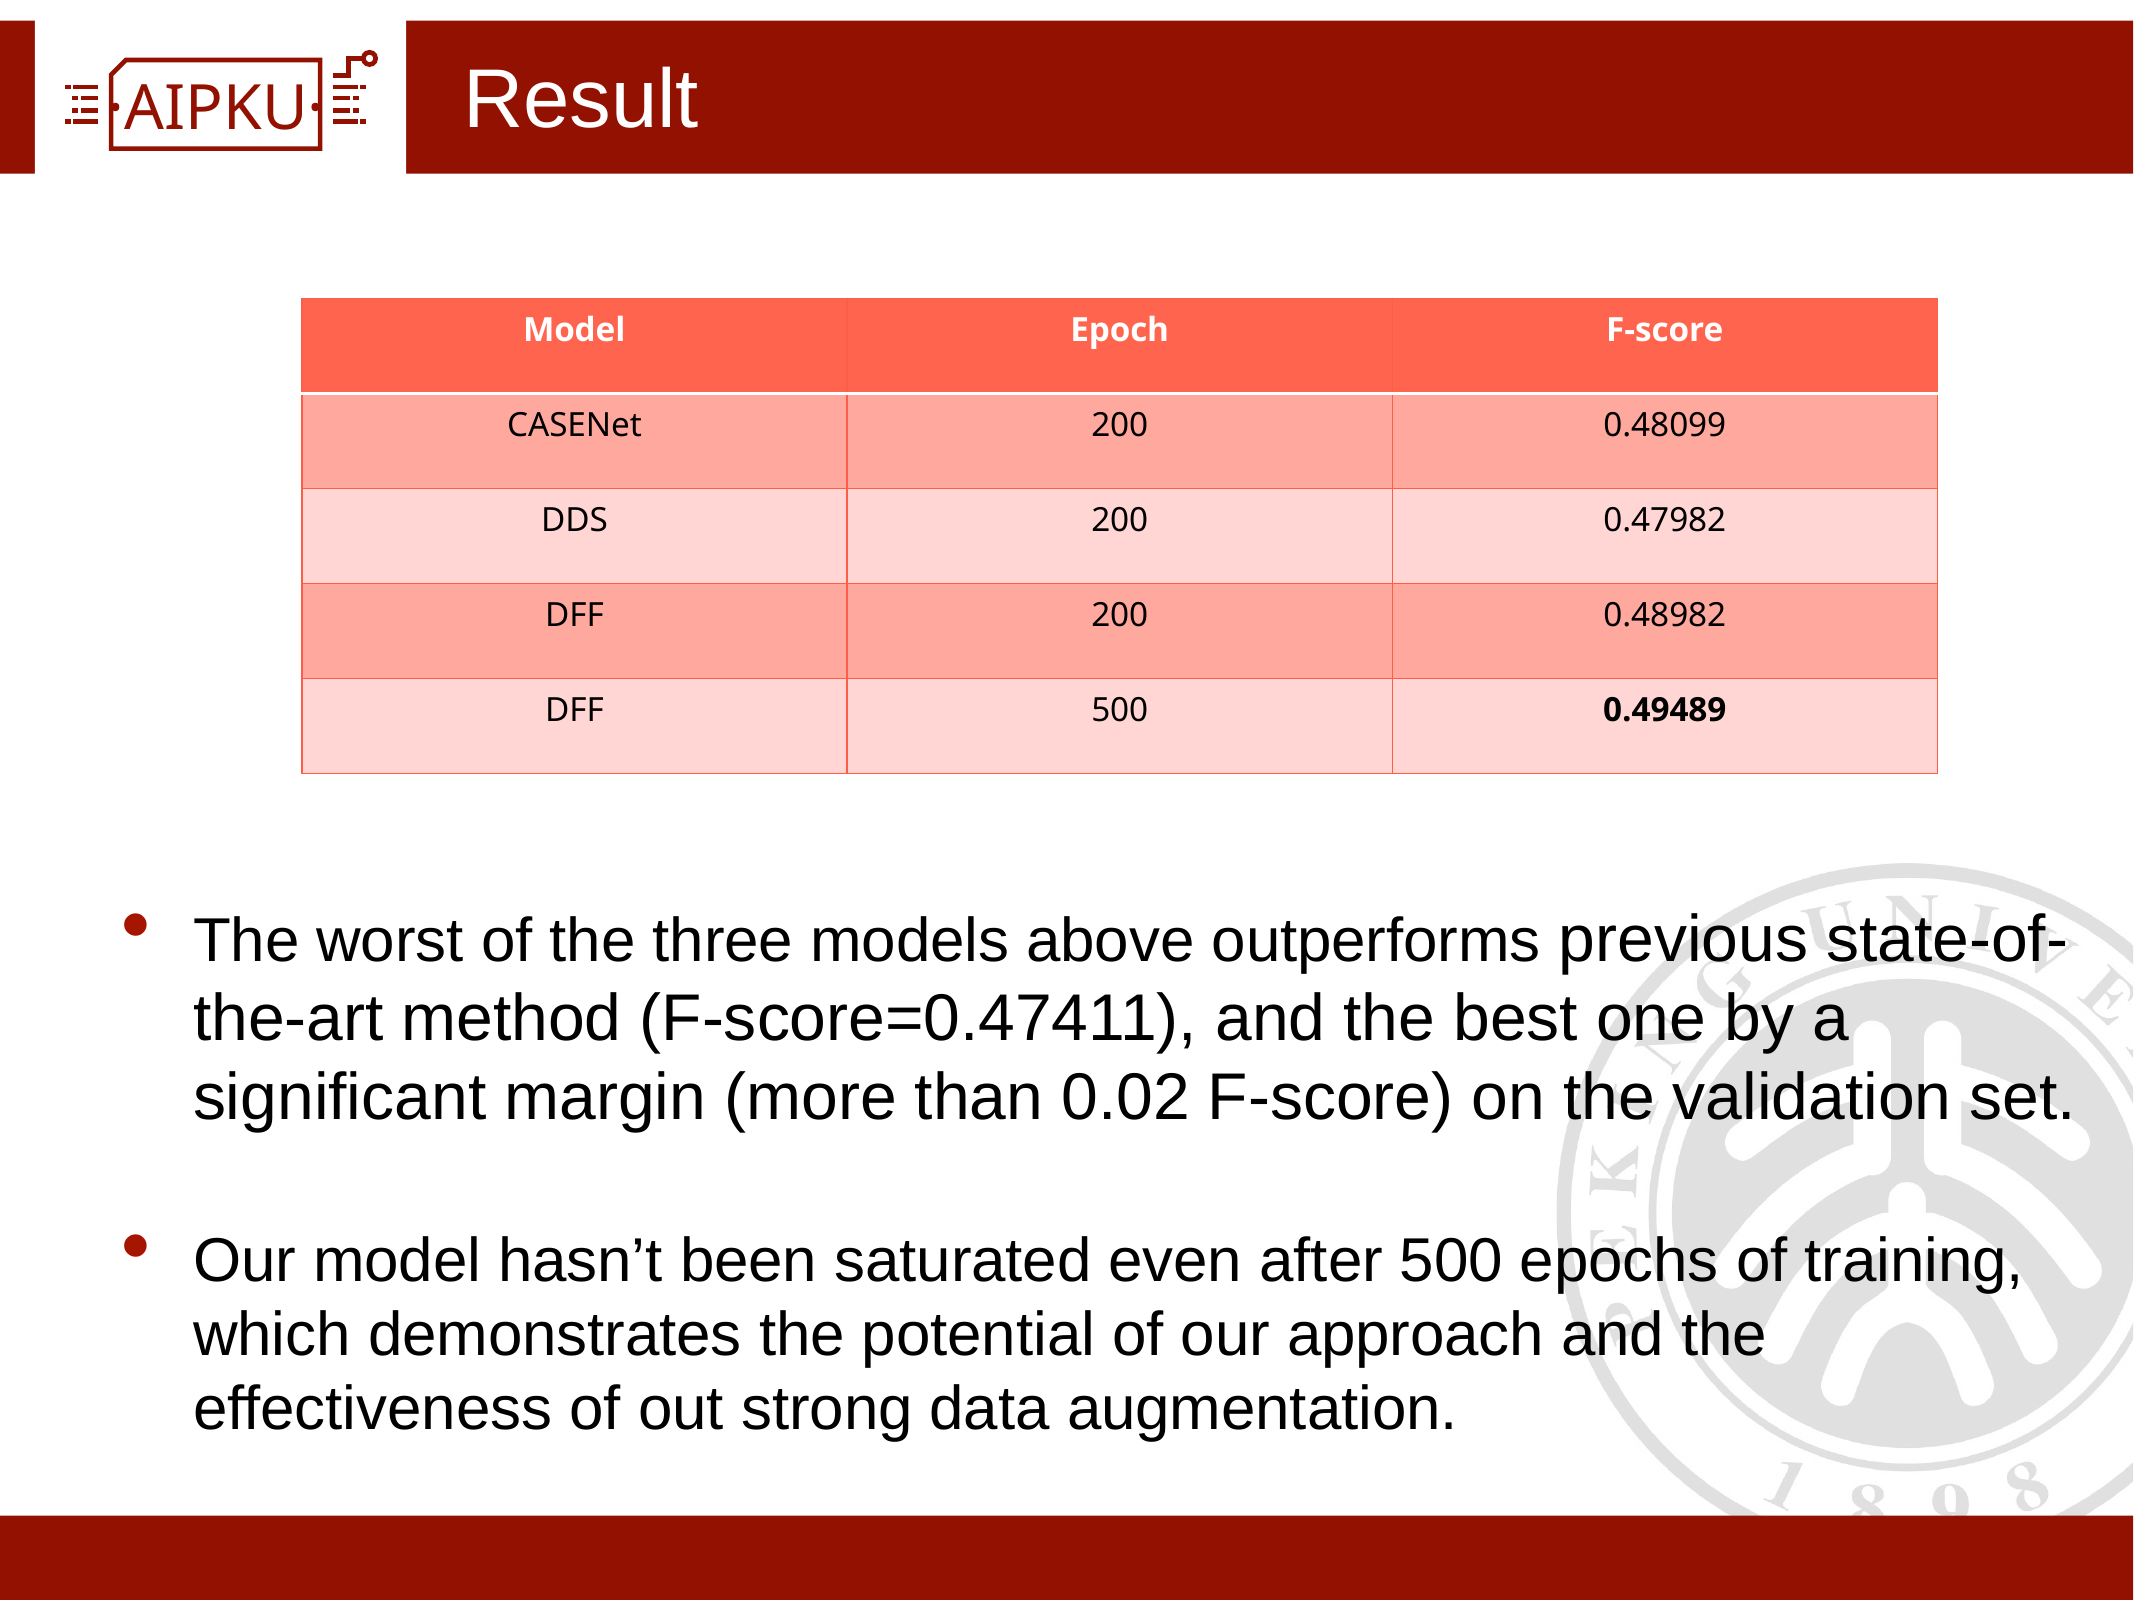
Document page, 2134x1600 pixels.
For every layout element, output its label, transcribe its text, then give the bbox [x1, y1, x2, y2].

table_cell 200 [848, 395, 1392, 488]
title Result [448, 37, 2000, 158]
table_cell 0.48982 [1393, 584, 1937, 678]
table_header Epoch [848, 299, 1392, 392]
table_cell DDS [303, 489, 846, 583]
table_cell 0.49489 [1393, 679, 1937, 773]
table_header F-score [1393, 299, 1937, 392]
table_cell DFF [303, 679, 846, 773]
table_cell CASENet [303, 395, 846, 488]
table_cell DFF [303, 584, 846, 678]
table_cell 0.47982 [1393, 489, 1937, 583]
table_cell 200 [848, 584, 1392, 678]
table_cell 0.48099 [1393, 395, 1937, 488]
table_header Model [303, 299, 846, 392]
table_cell 500 [848, 679, 1392, 773]
list The worst of the three models above outperforms previous state-of-the-art method (F-score=0.47411), and the best one by a significant margin (more than 0.02 F-score) on the validation set. Our model hasn’t been saturated even after 500 epochs of training, which demonstrates the potential of our approach and the effectiveness of out strong data augmentation. [106, 244, 2134, 1462]
table_cell 200 [848, 489, 1392, 583]
